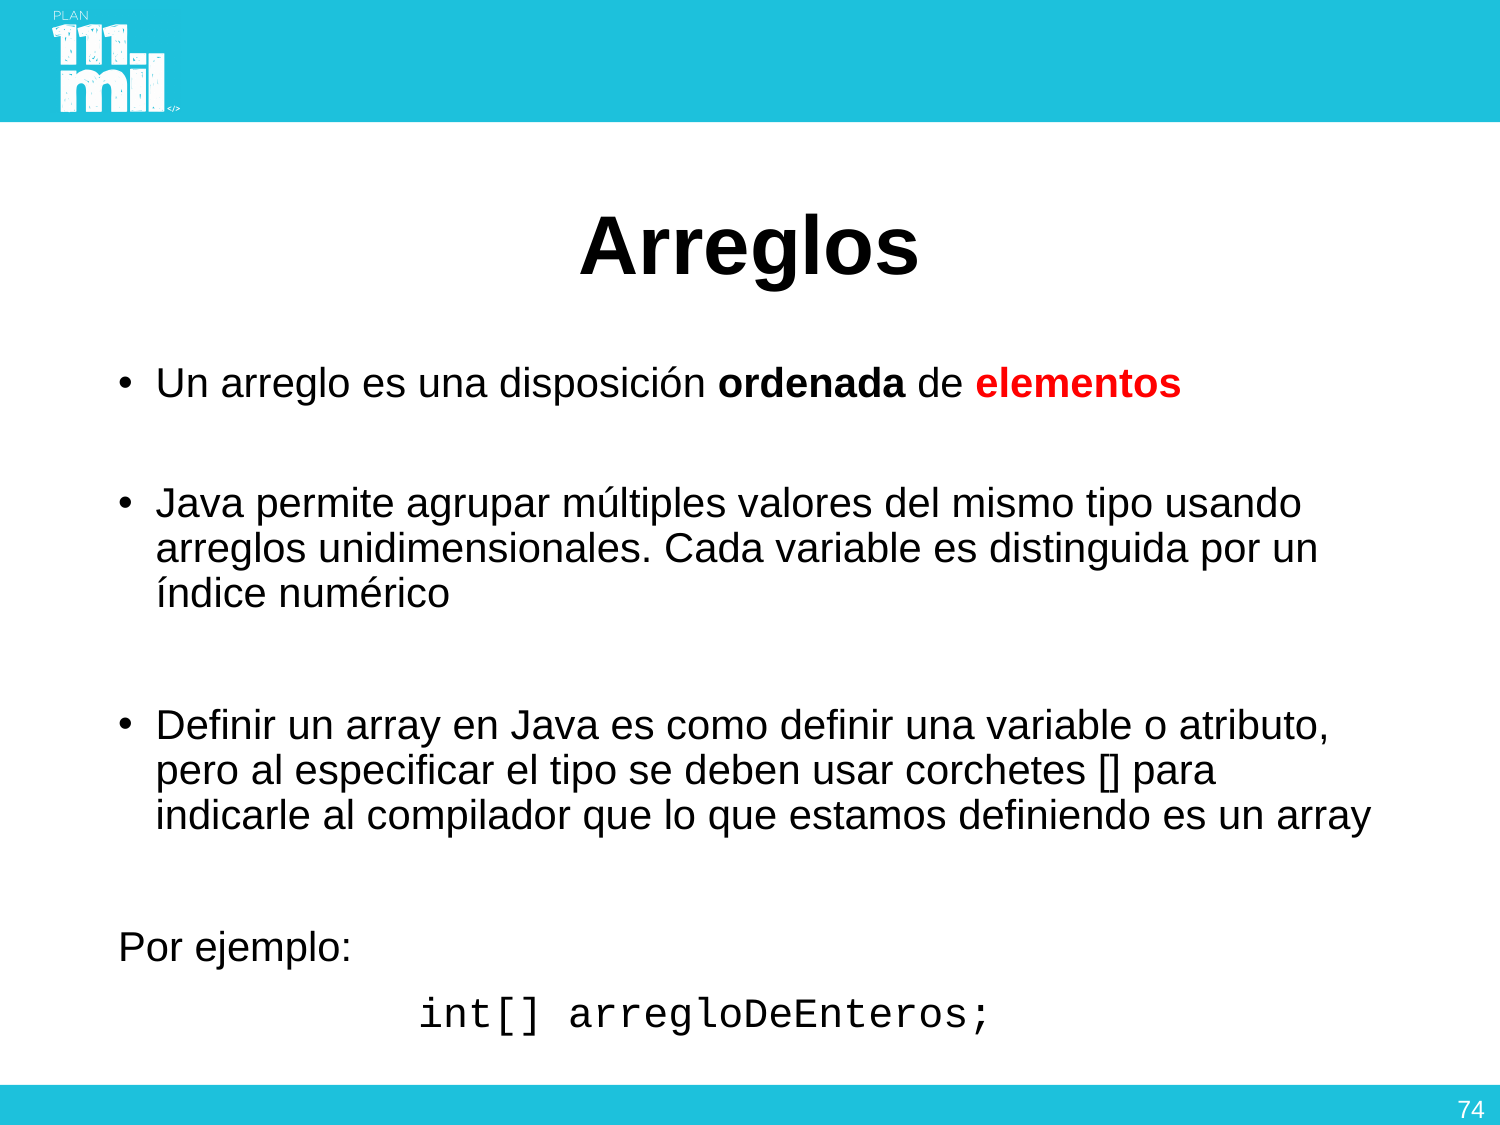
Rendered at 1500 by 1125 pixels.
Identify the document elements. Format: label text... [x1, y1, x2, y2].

title Arreglos [103, 147, 1397, 348]
slide_number 73 [1162, 1078, 1500, 1125]
list Un arreglo es una disposición ordenada de elementos Java permite agrupar múltiples valores del mismo tipo usando arreglos unidimensionales. Cada variable es distinguida por un índice numérico Definir un array en Java es como definir una variable o atributo, pero al especificar el tipo se deben usar corchetes [] para indicarle al compilador que lo que estamos definiendo es un array Por ejemplo: int[] arregloDeEnteros; [103, 354, 1397, 1069]
